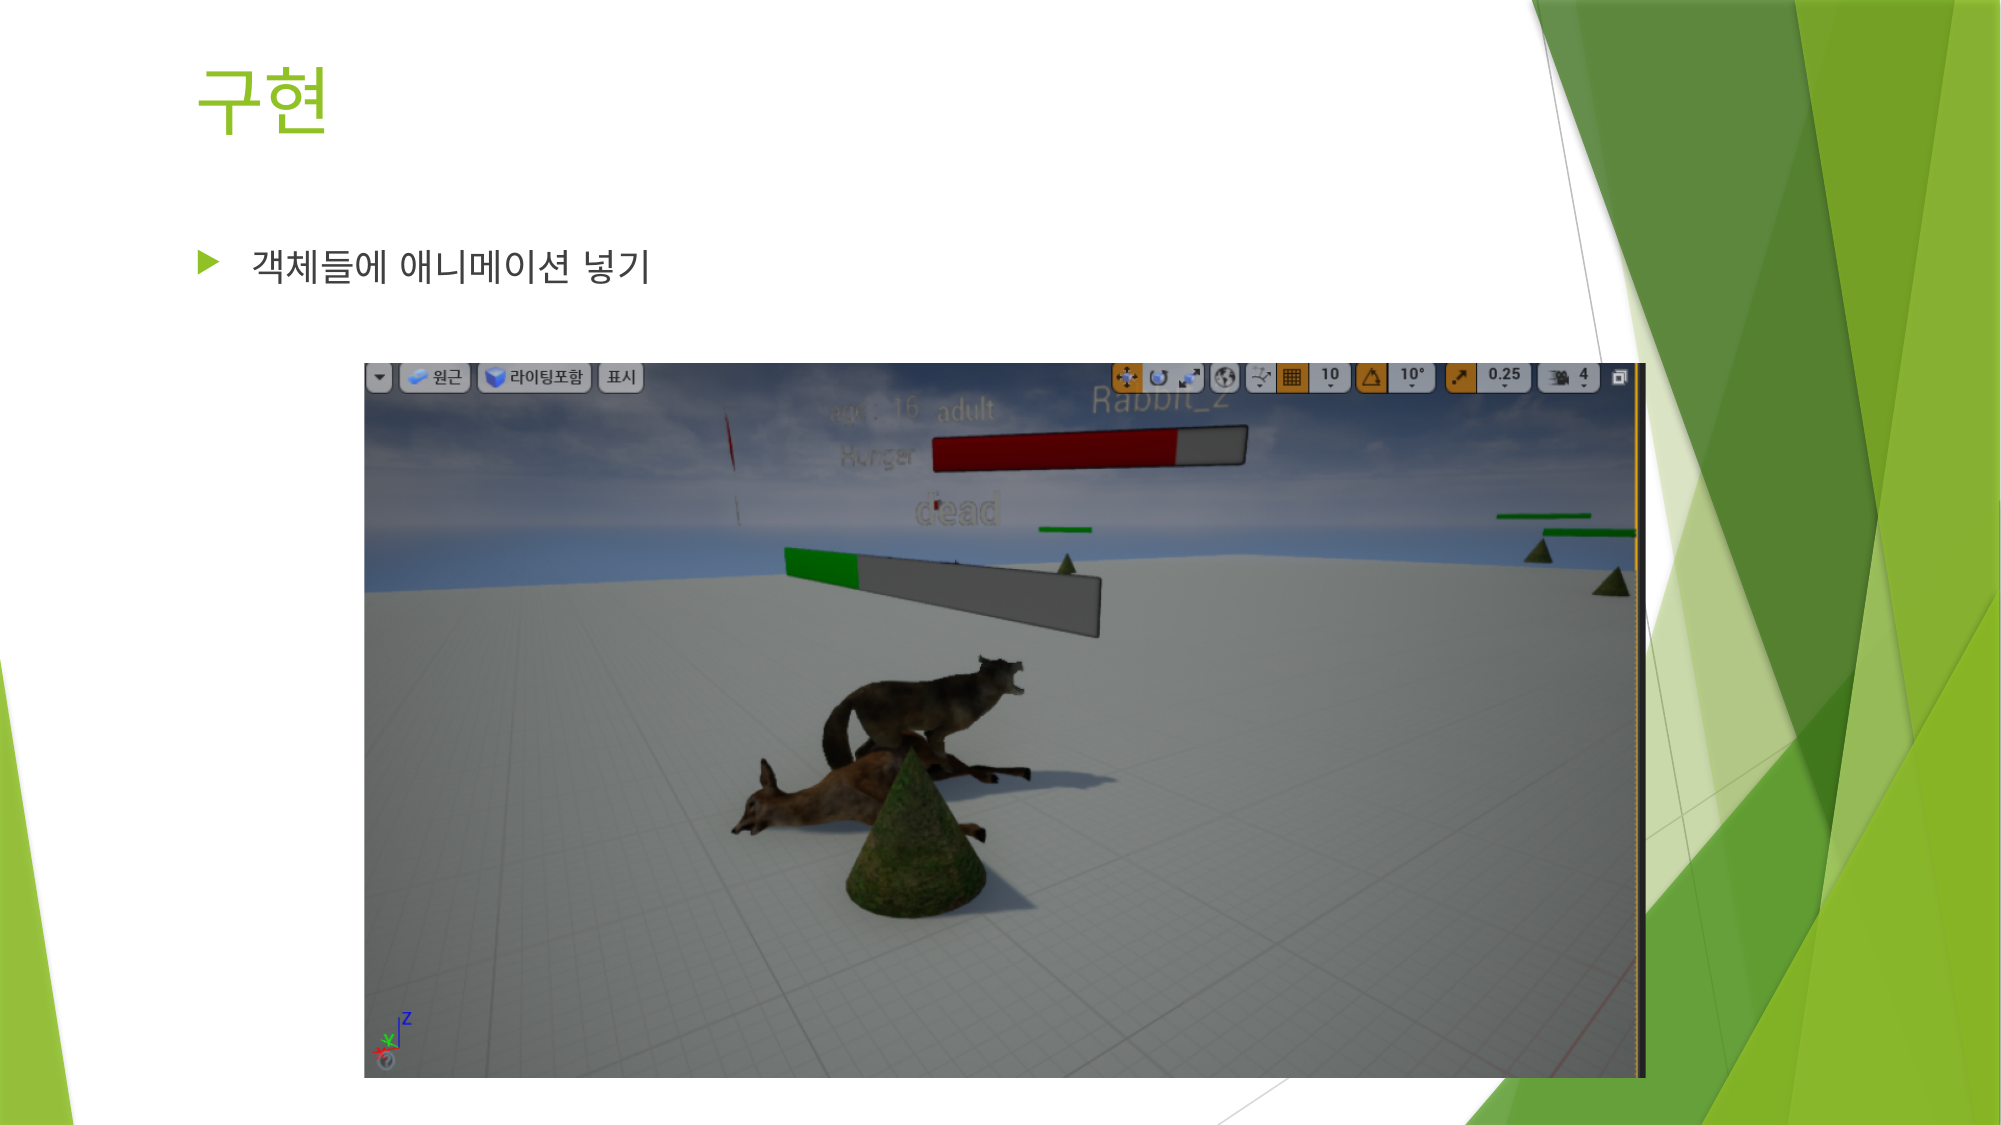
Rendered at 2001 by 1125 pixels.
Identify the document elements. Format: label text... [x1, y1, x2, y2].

list 객체들에 애니메이션 넣기 [180, 236, 1830, 963]
picture [363, 362, 1647, 1079]
title 구현 [180, 47, 1830, 218]
